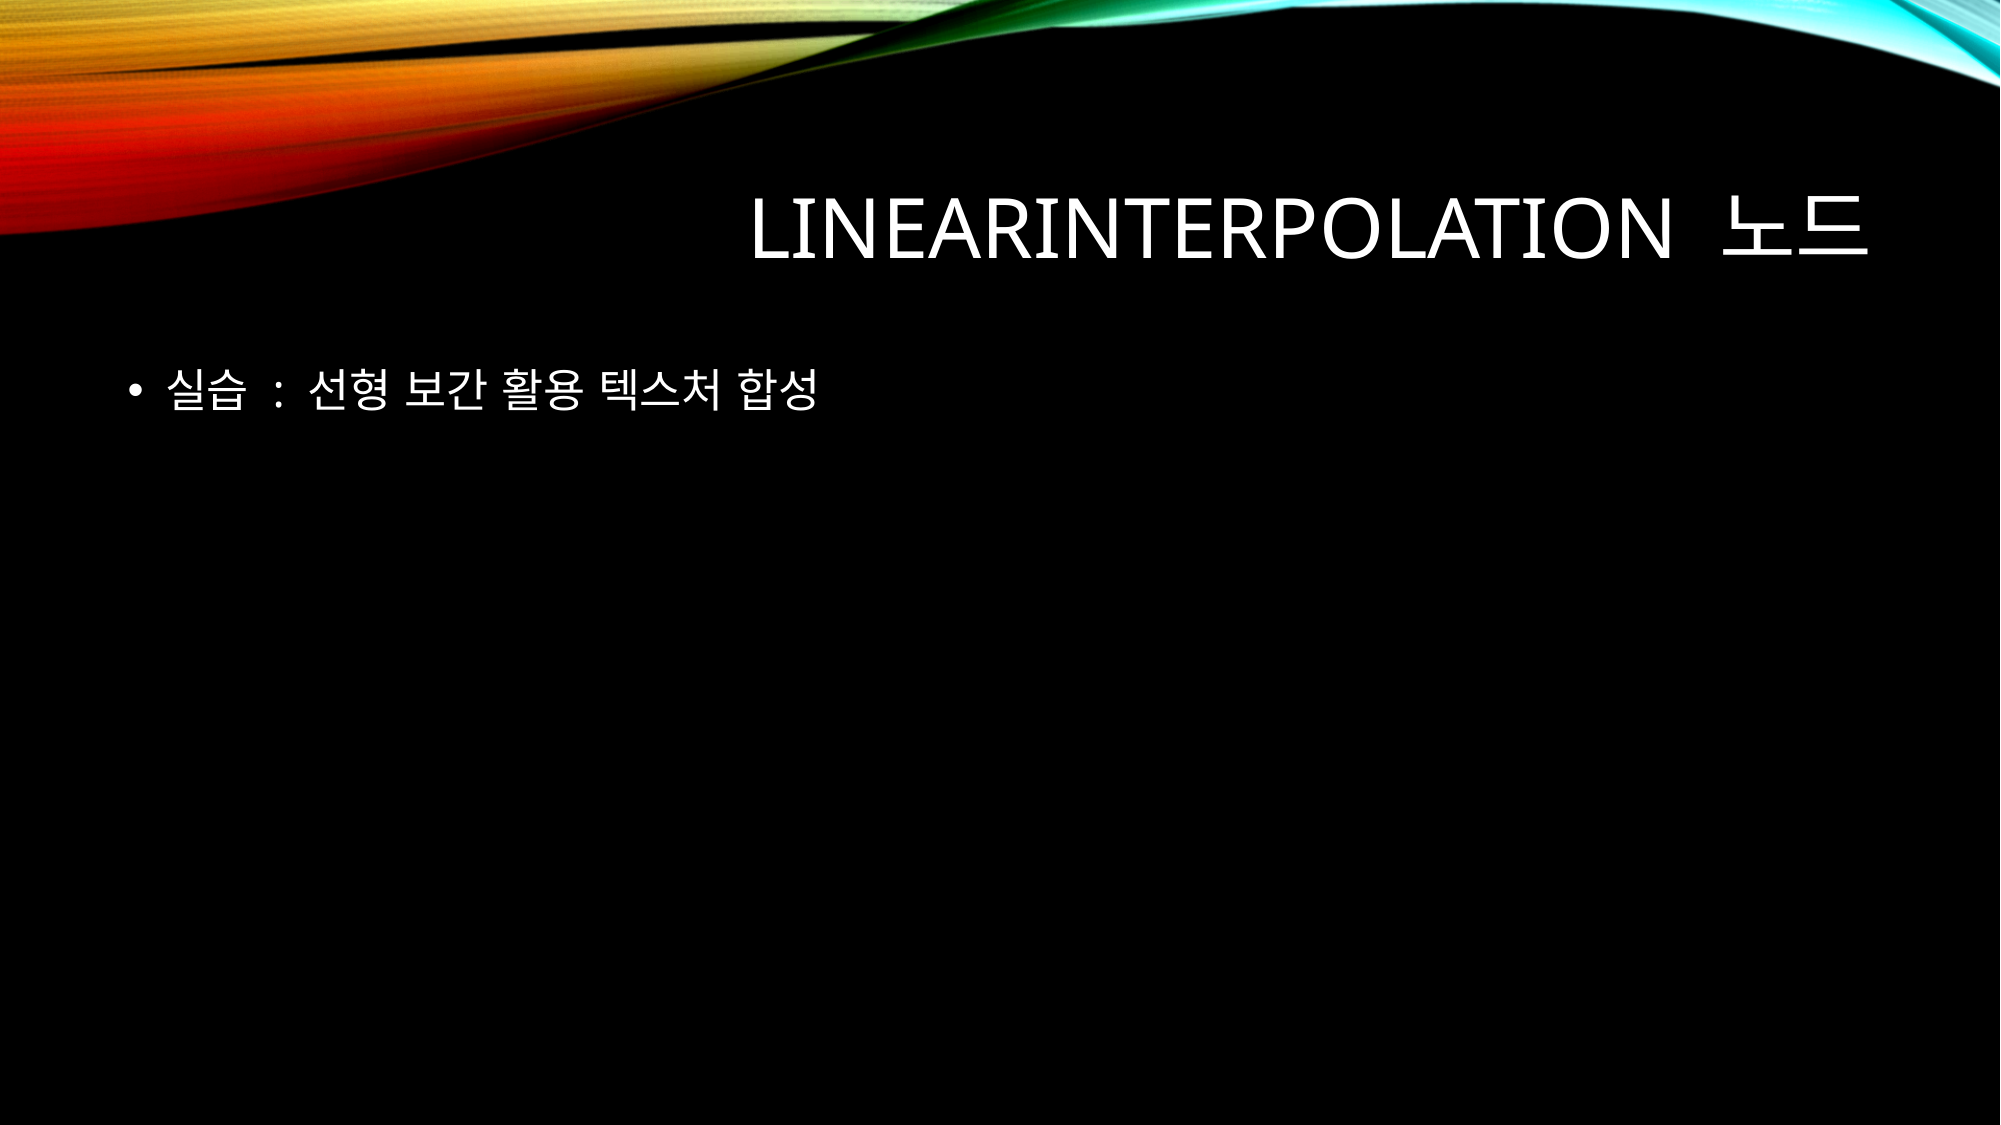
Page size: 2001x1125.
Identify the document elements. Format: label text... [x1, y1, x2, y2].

picture [0, 0, 2000, 237]
list 실습 : 선형 보간 활용 텍스처 합성 [112, 360, 1888, 1021]
title LinearInterpolation 노드 [474, 125, 1888, 338]
